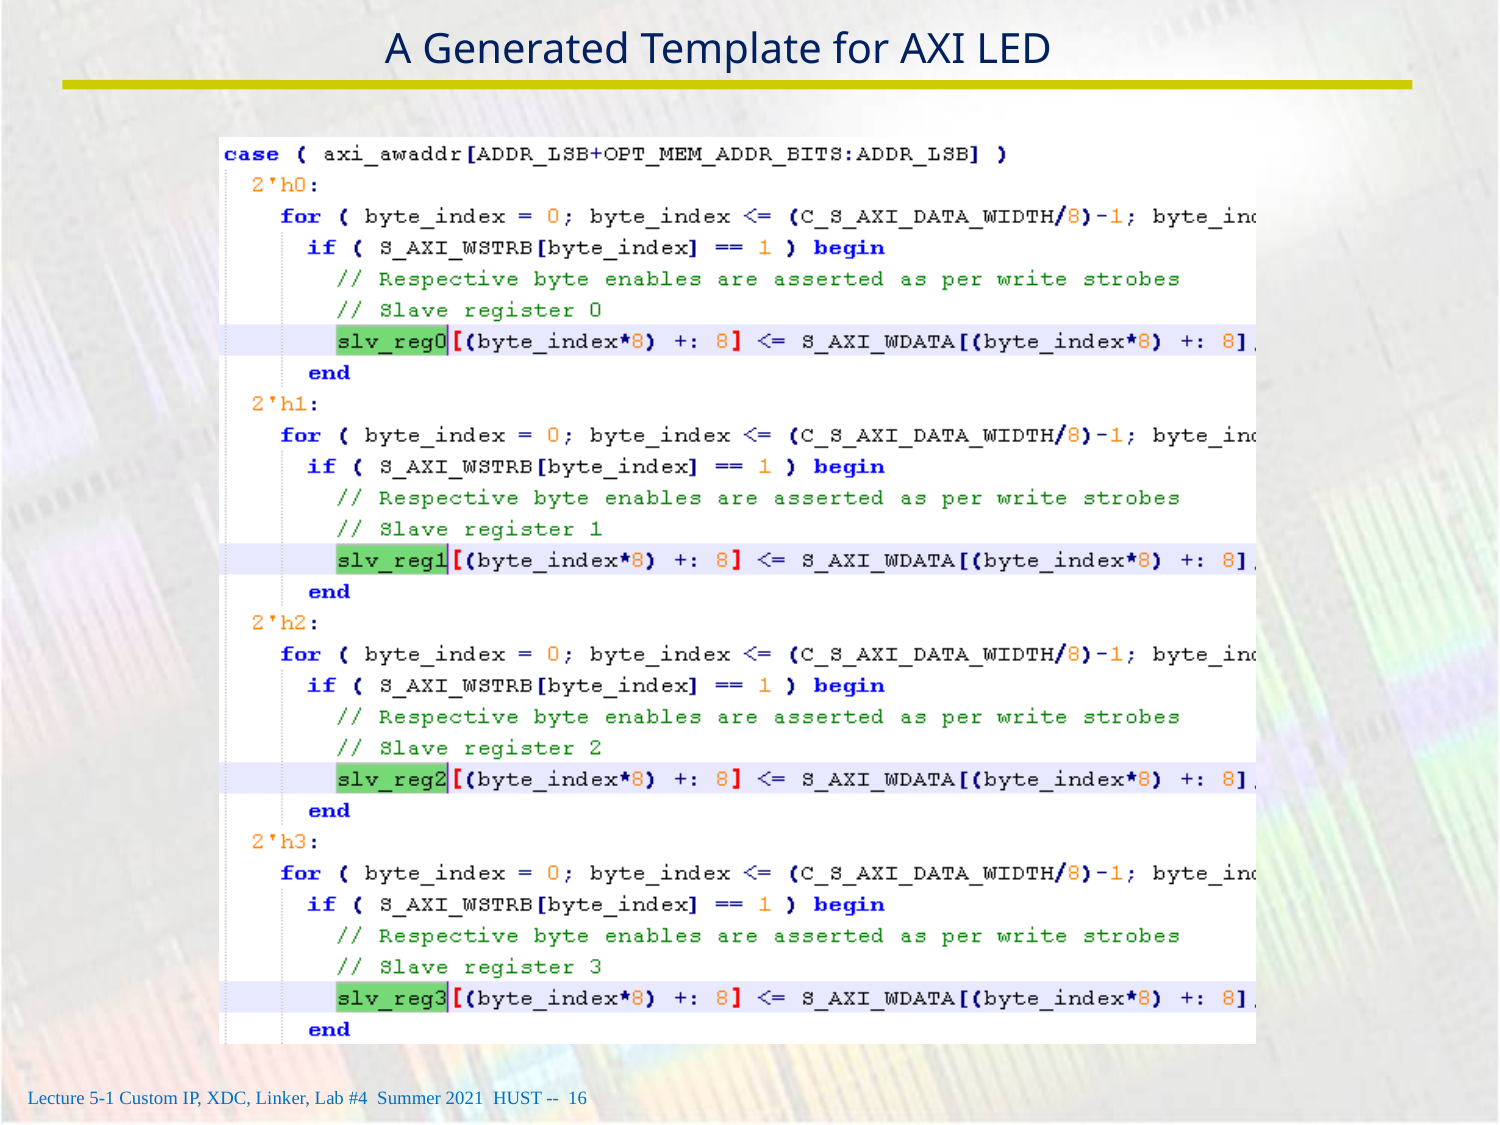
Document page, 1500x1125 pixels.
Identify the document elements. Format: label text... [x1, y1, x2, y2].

picture [0, 0, 1500, 1125]
title A Generated Template for AXI LED [0, 22, 1438, 85]
